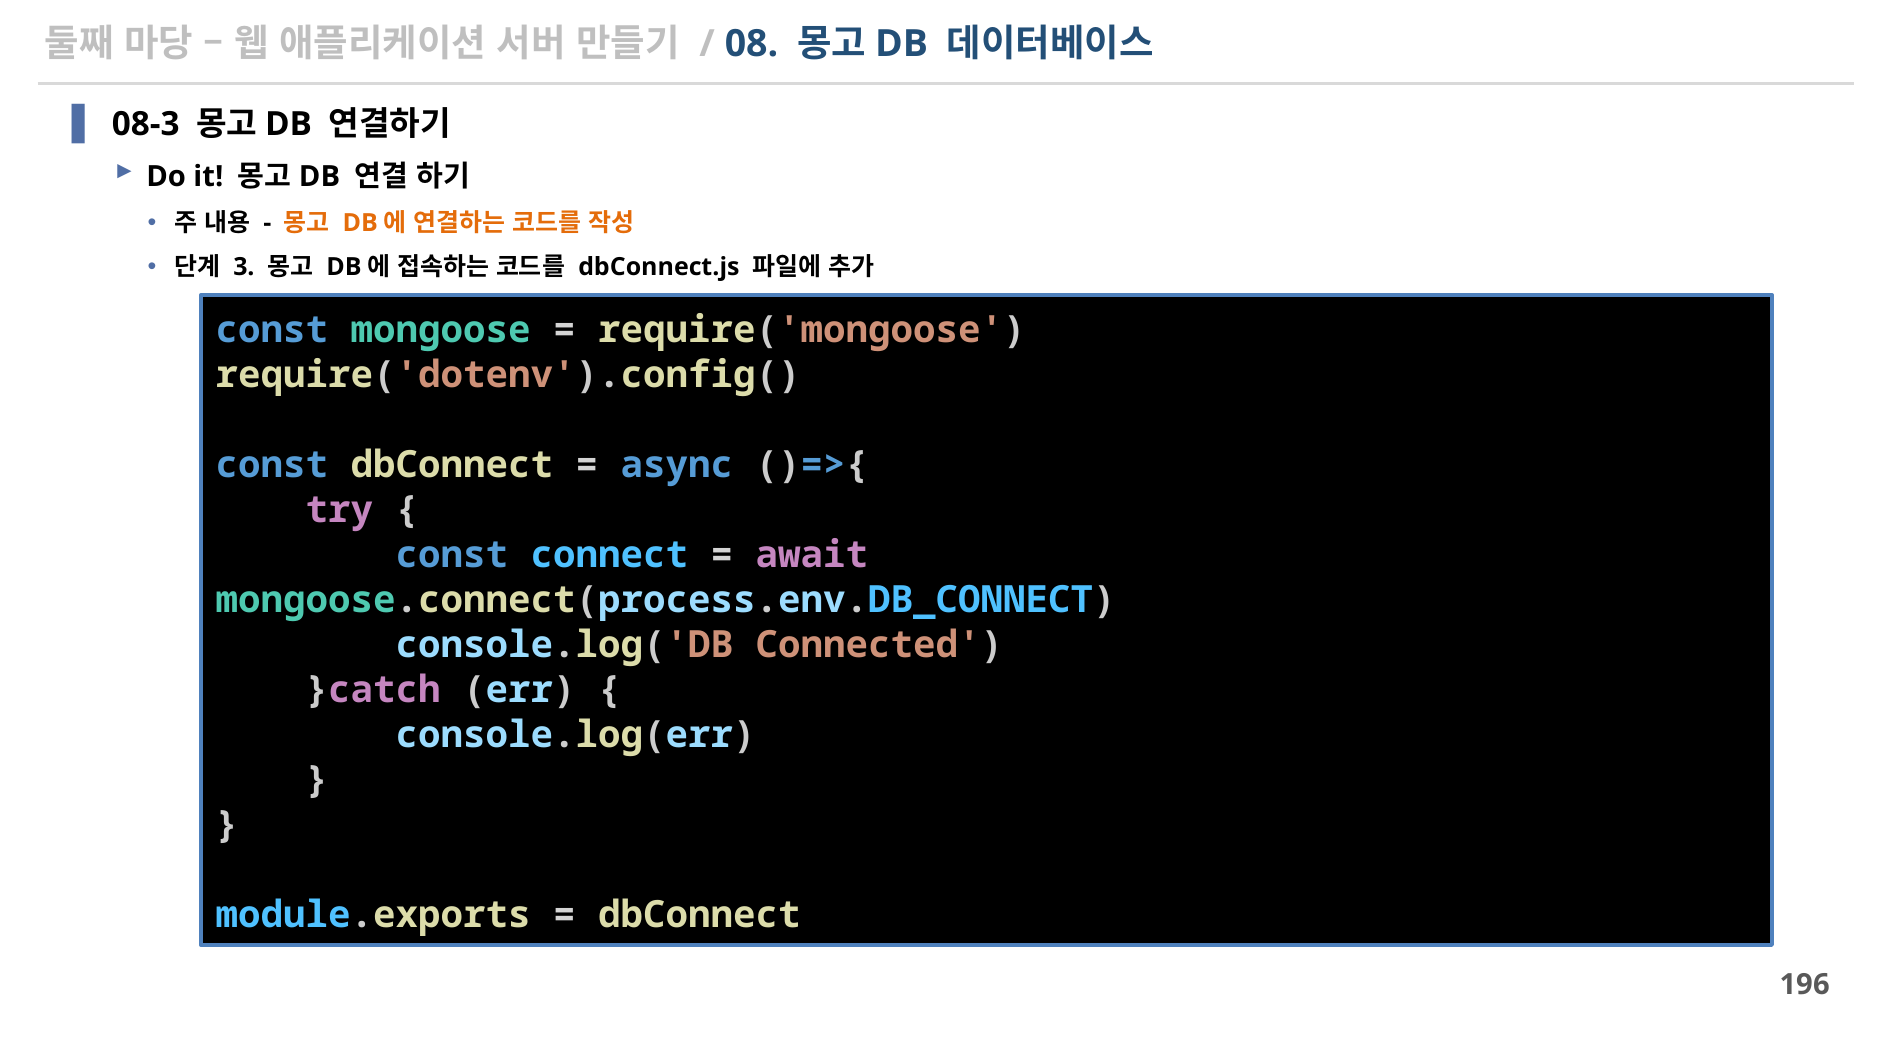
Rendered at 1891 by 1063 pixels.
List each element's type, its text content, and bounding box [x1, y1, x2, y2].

title 둘째 마당 – 웹 애플리케이션 서버 만들기 / 08. 몽고DB 데이터베이스 [29, 11, 1855, 73]
text_box const mongoose = require('mongoose') require('dotenv').config() const dbConnect = async ()=>{ try { const connect = await mongoose.connect(process.env.DB_CONNECT) console.log('DB Connected') }catch (err) { console.log(err) } } module.exports = dbConnect [199, 293, 1774, 947]
list 08-3 몽고DB 연결하기 Do it! 몽고DB 연결 하기 주 내용 - 몽고 DB에 연결하는 코드를 작성 단계 3. 몽고 DB에 접속하는 코드를 dbConnect.js 파일에 추가 [43, 94, 1855, 506]
slide_number 196 [1703, 956, 1845, 1014]
